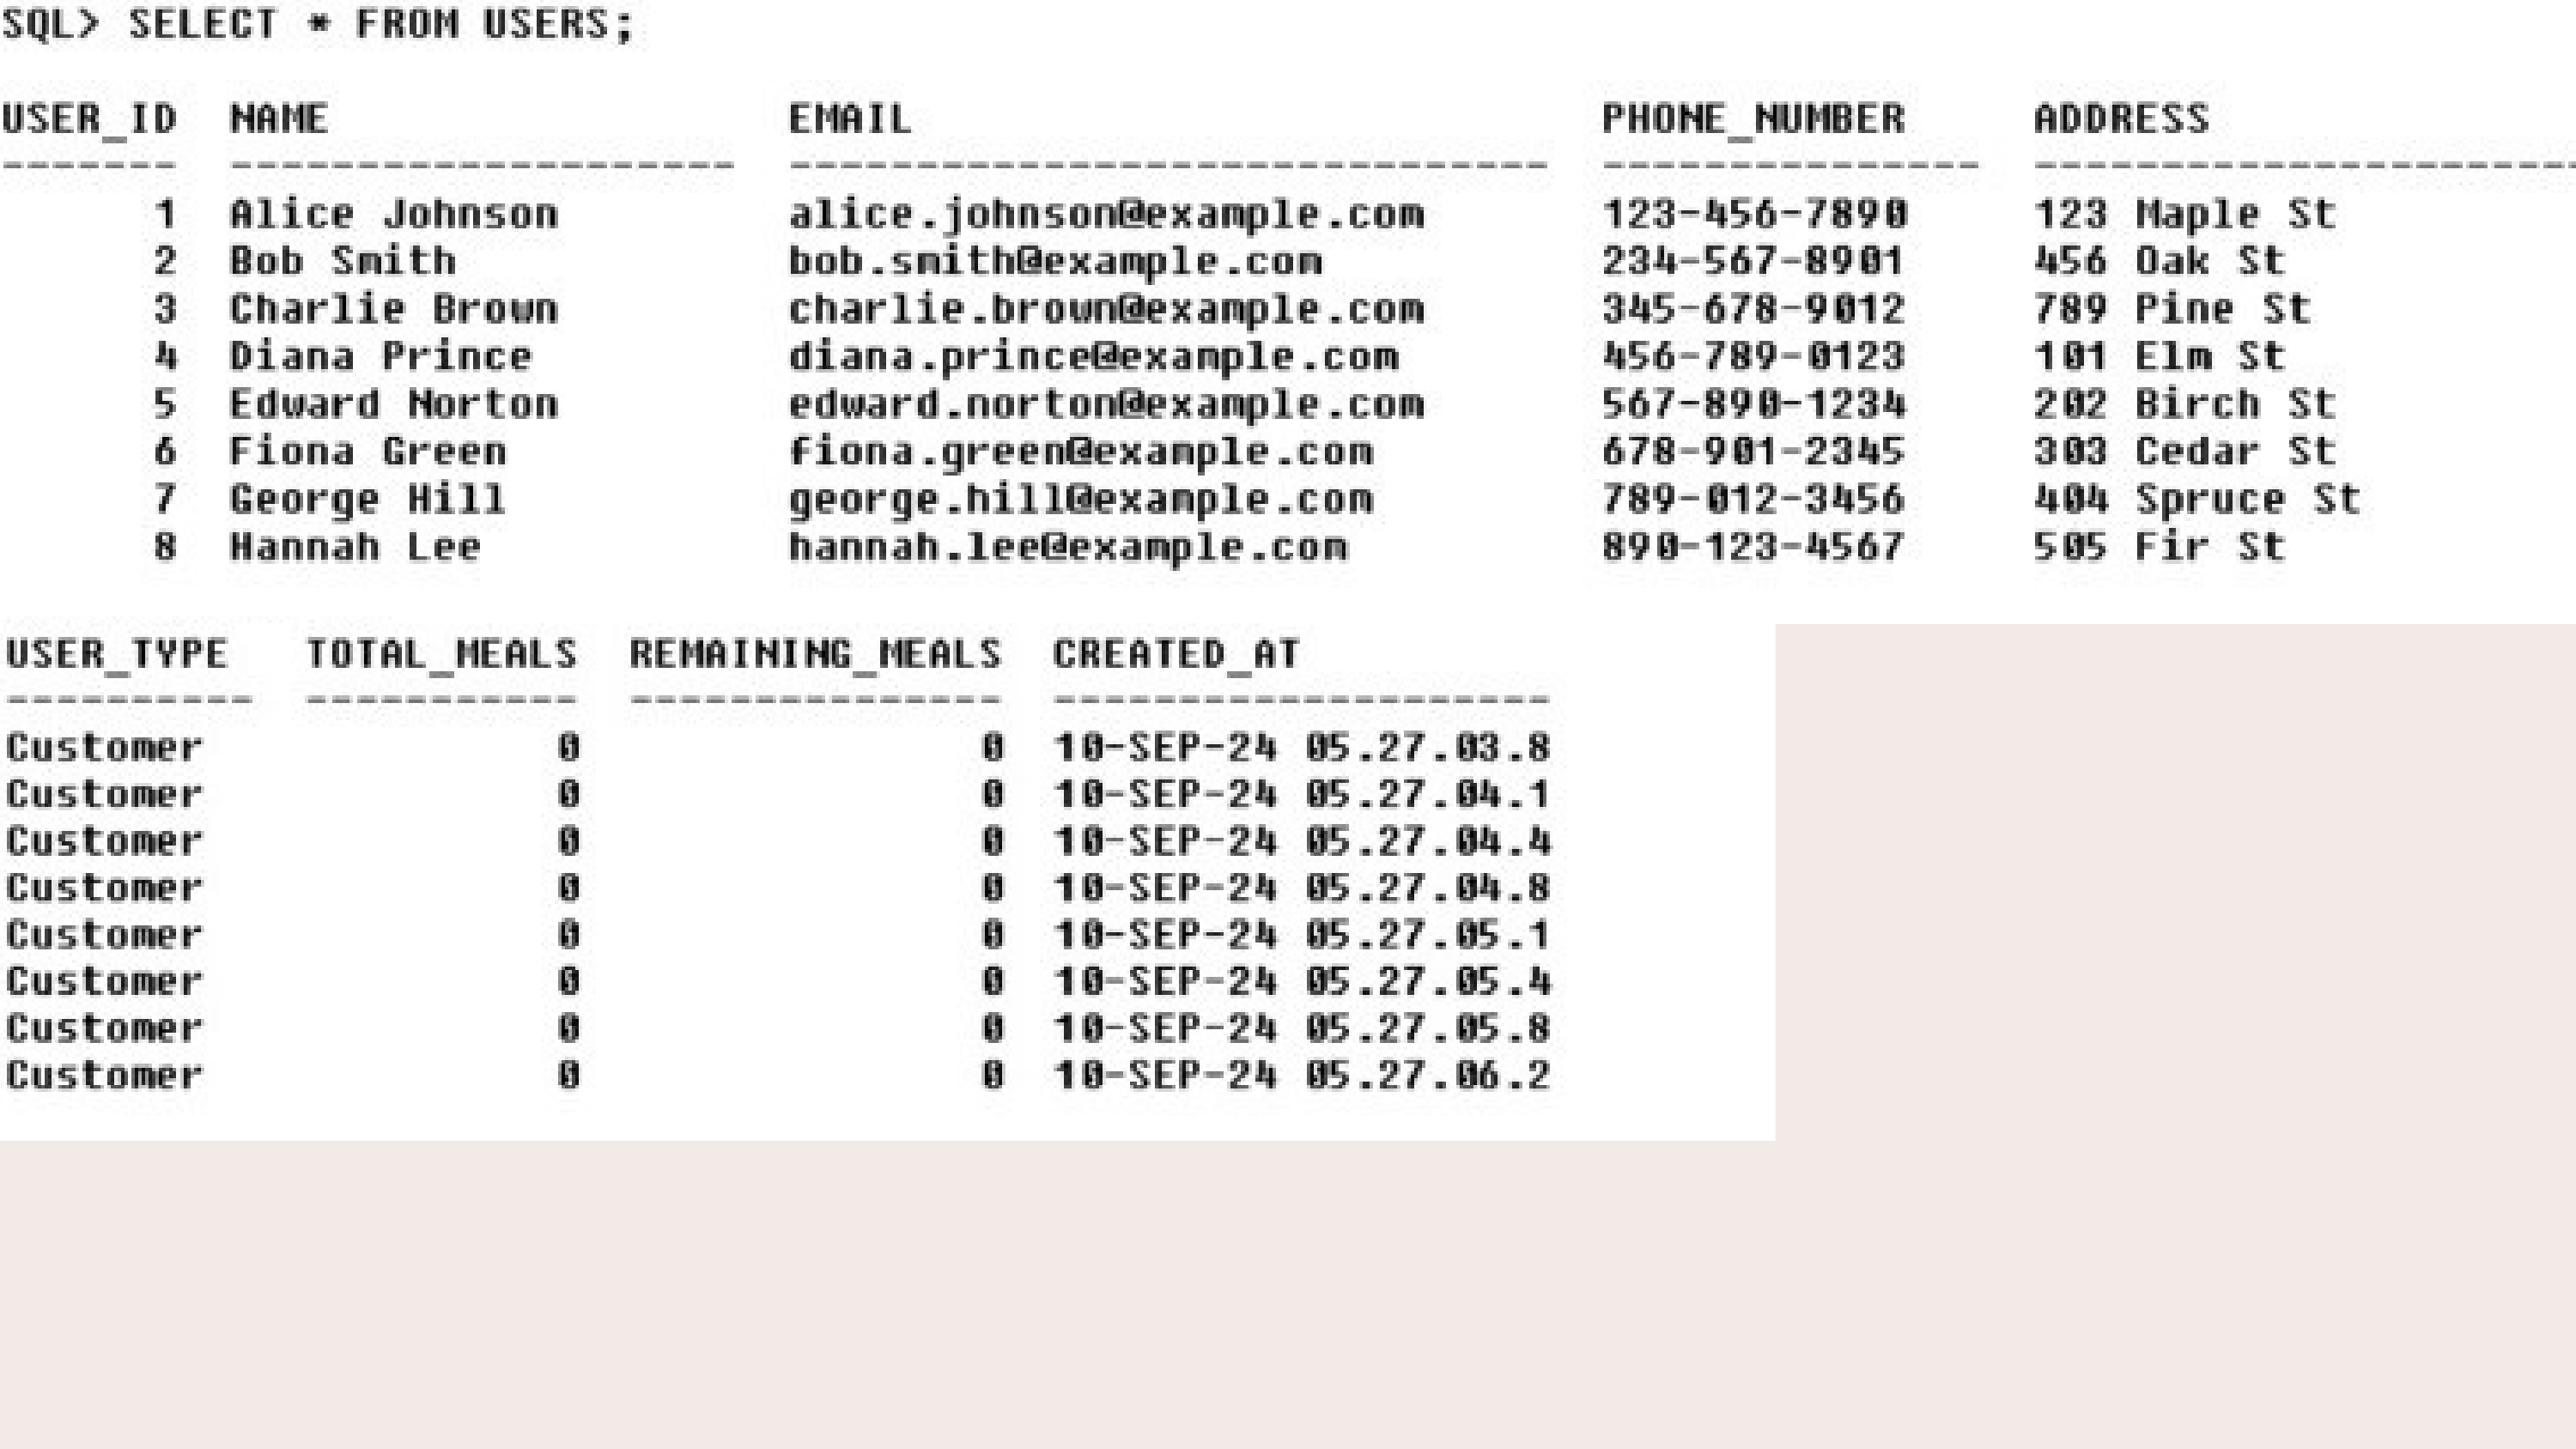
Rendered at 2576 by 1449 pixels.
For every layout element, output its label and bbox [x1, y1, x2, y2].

text_box [0, 0, 2576, 624]
text_box [0, 623, 1776, 1141]
